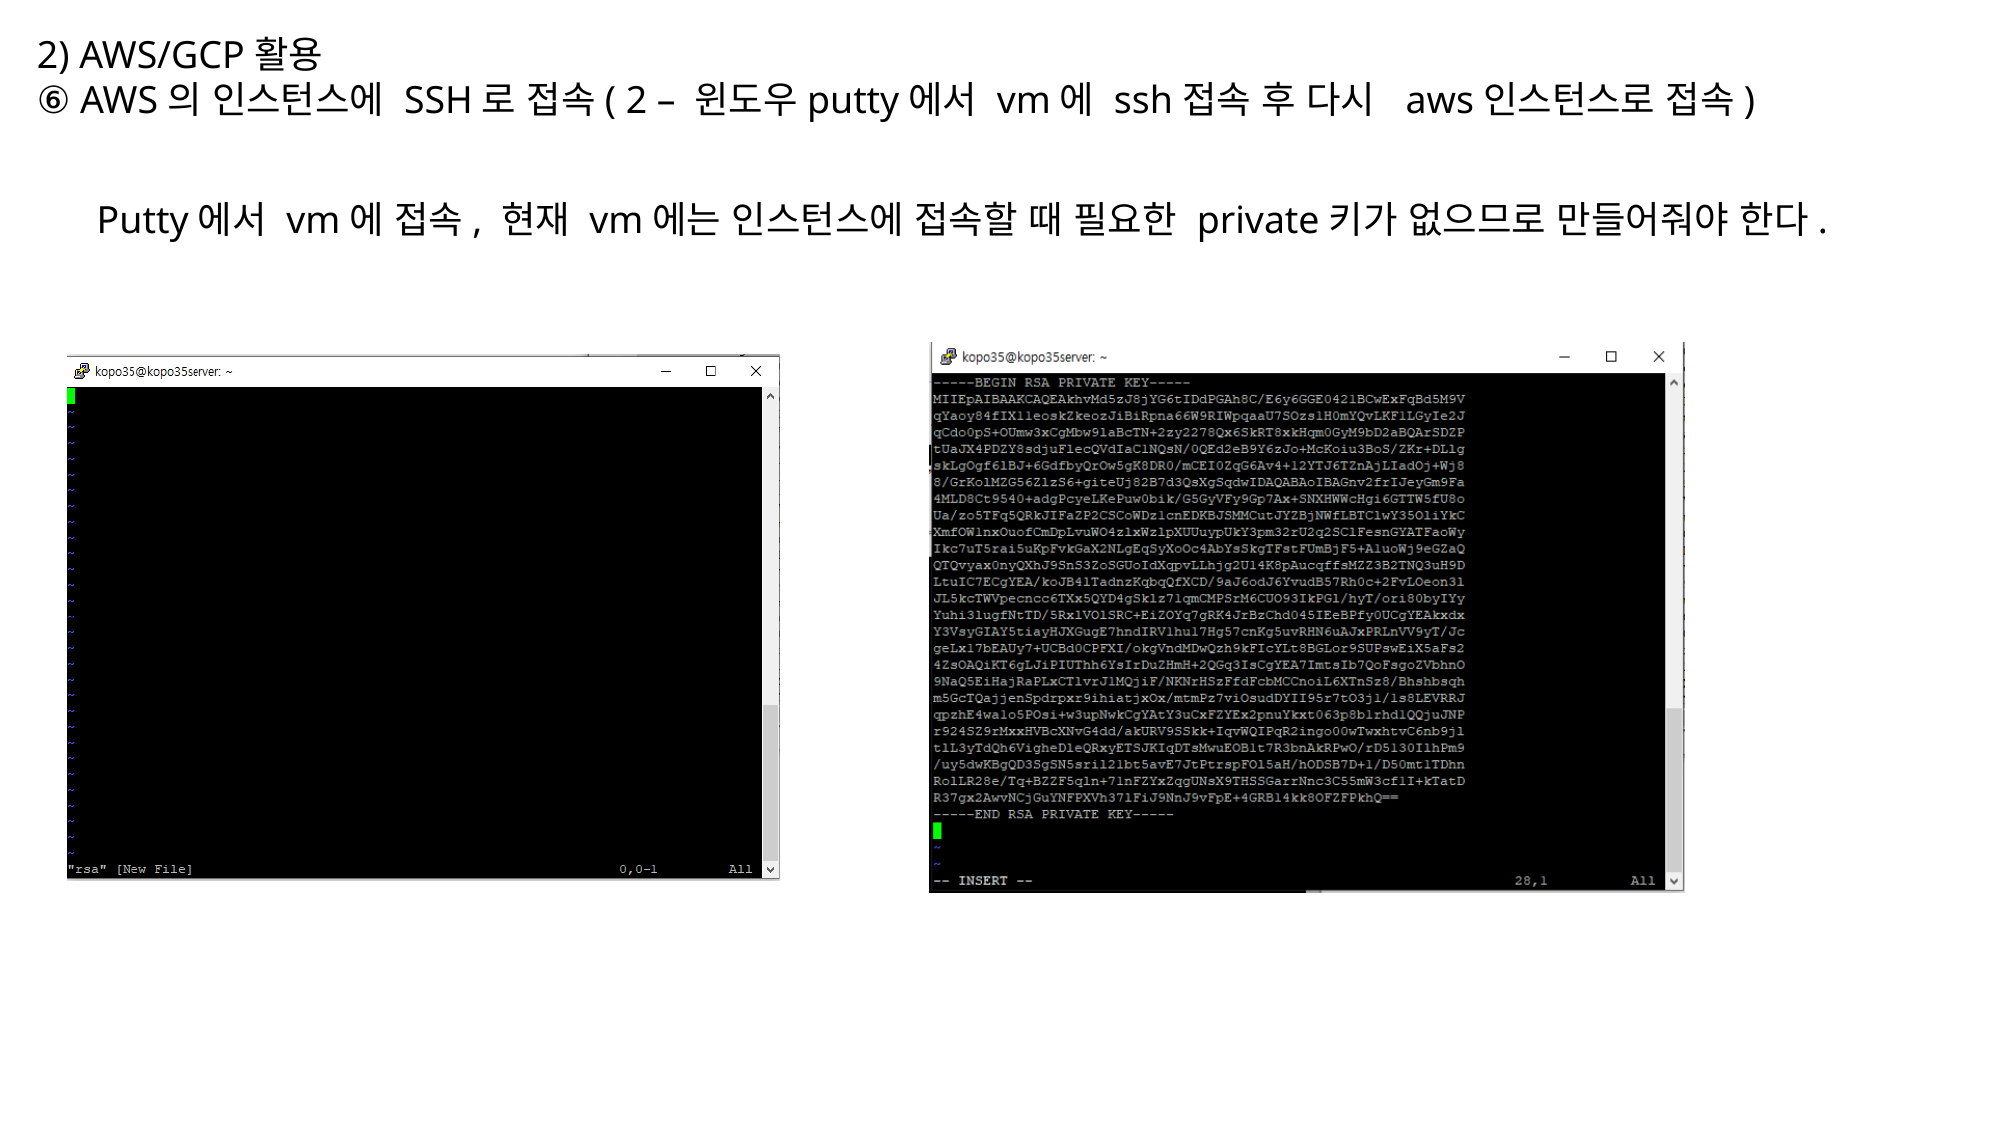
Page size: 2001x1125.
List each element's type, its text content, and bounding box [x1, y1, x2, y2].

picture [67, 354, 780, 881]
picture [929, 342, 1685, 893]
text_box 2) AWS/GCP활용 ⑥ AWS의 인스턴스에 SSH로 접속( 2 – 윈도우putty에서 vm에 ssh접속 후 다시 aws인스턴스로 접속) [22, 23, 1918, 129]
text_box Putty에서 vm에 접속, 현재 vm에는 인스턴스에 접속할 때 필요한 private키가 없으므로 만들어줘야 한다. [81, 189, 1843, 294]
